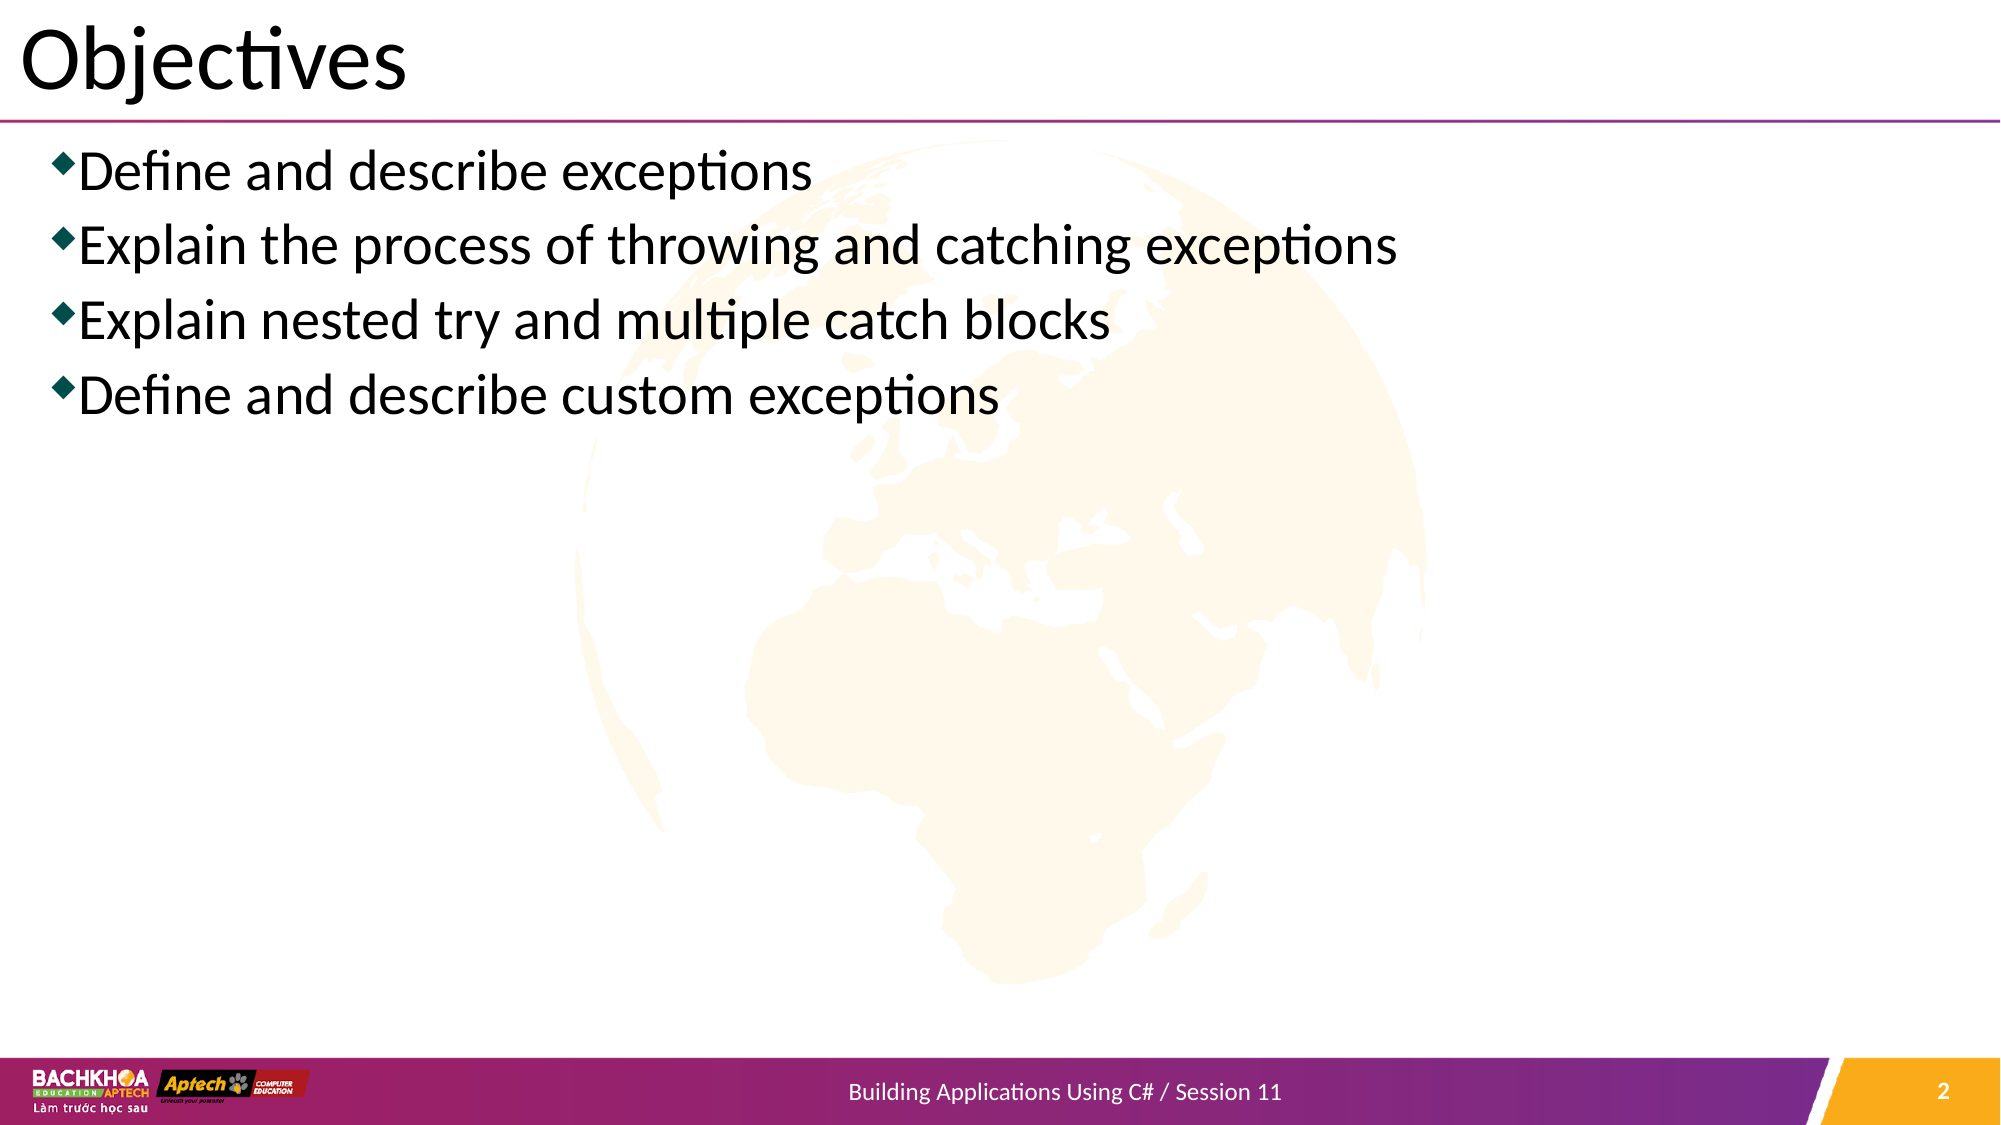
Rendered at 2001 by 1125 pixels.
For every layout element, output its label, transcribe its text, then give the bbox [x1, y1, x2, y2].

title Objectives [5, 3, 1993, 116]
slide_number 2 [1899, 1059, 1988, 1120]
picture [0, 0, 2001, 1125]
text_box [287, 124, 1625, 925]
footer Building Applications Using C# / Session 11 [324, 1060, 1813, 1120]
list Define and describe exceptions Explain the process of throwing and catching exceptions Explain nested try and multiple catch blocks Define and describe custom exceptions [5, 125, 1993, 1014]
